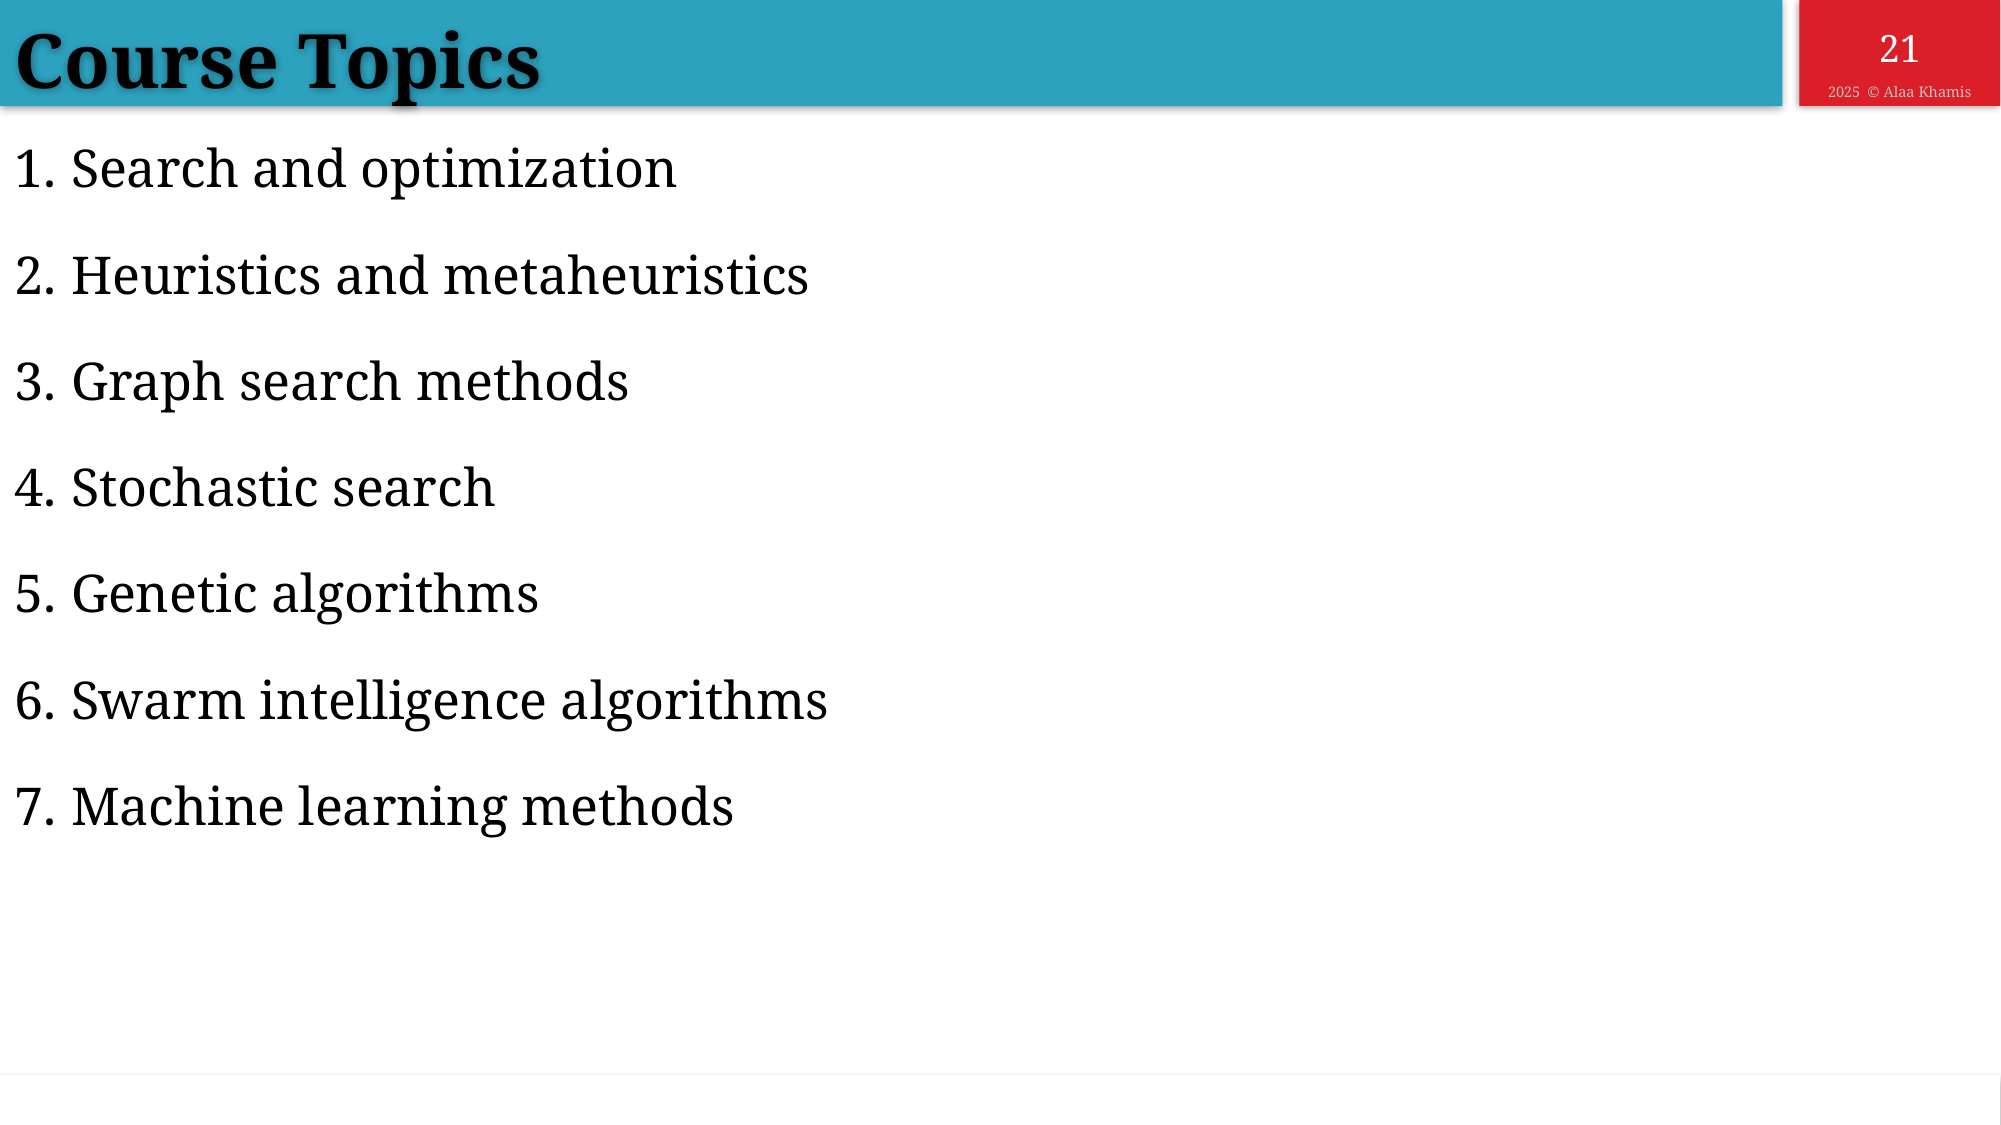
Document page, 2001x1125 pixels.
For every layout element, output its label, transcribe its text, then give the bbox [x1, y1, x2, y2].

text_box Search and optimization Heuristics and metaheuristics Graph search methods Stochastic search Genetic algorithms Swarm intelligence algorithms Machine learning methods [0, 109, 2000, 844]
text_box Course Topics [0, 0, 1753, 109]
